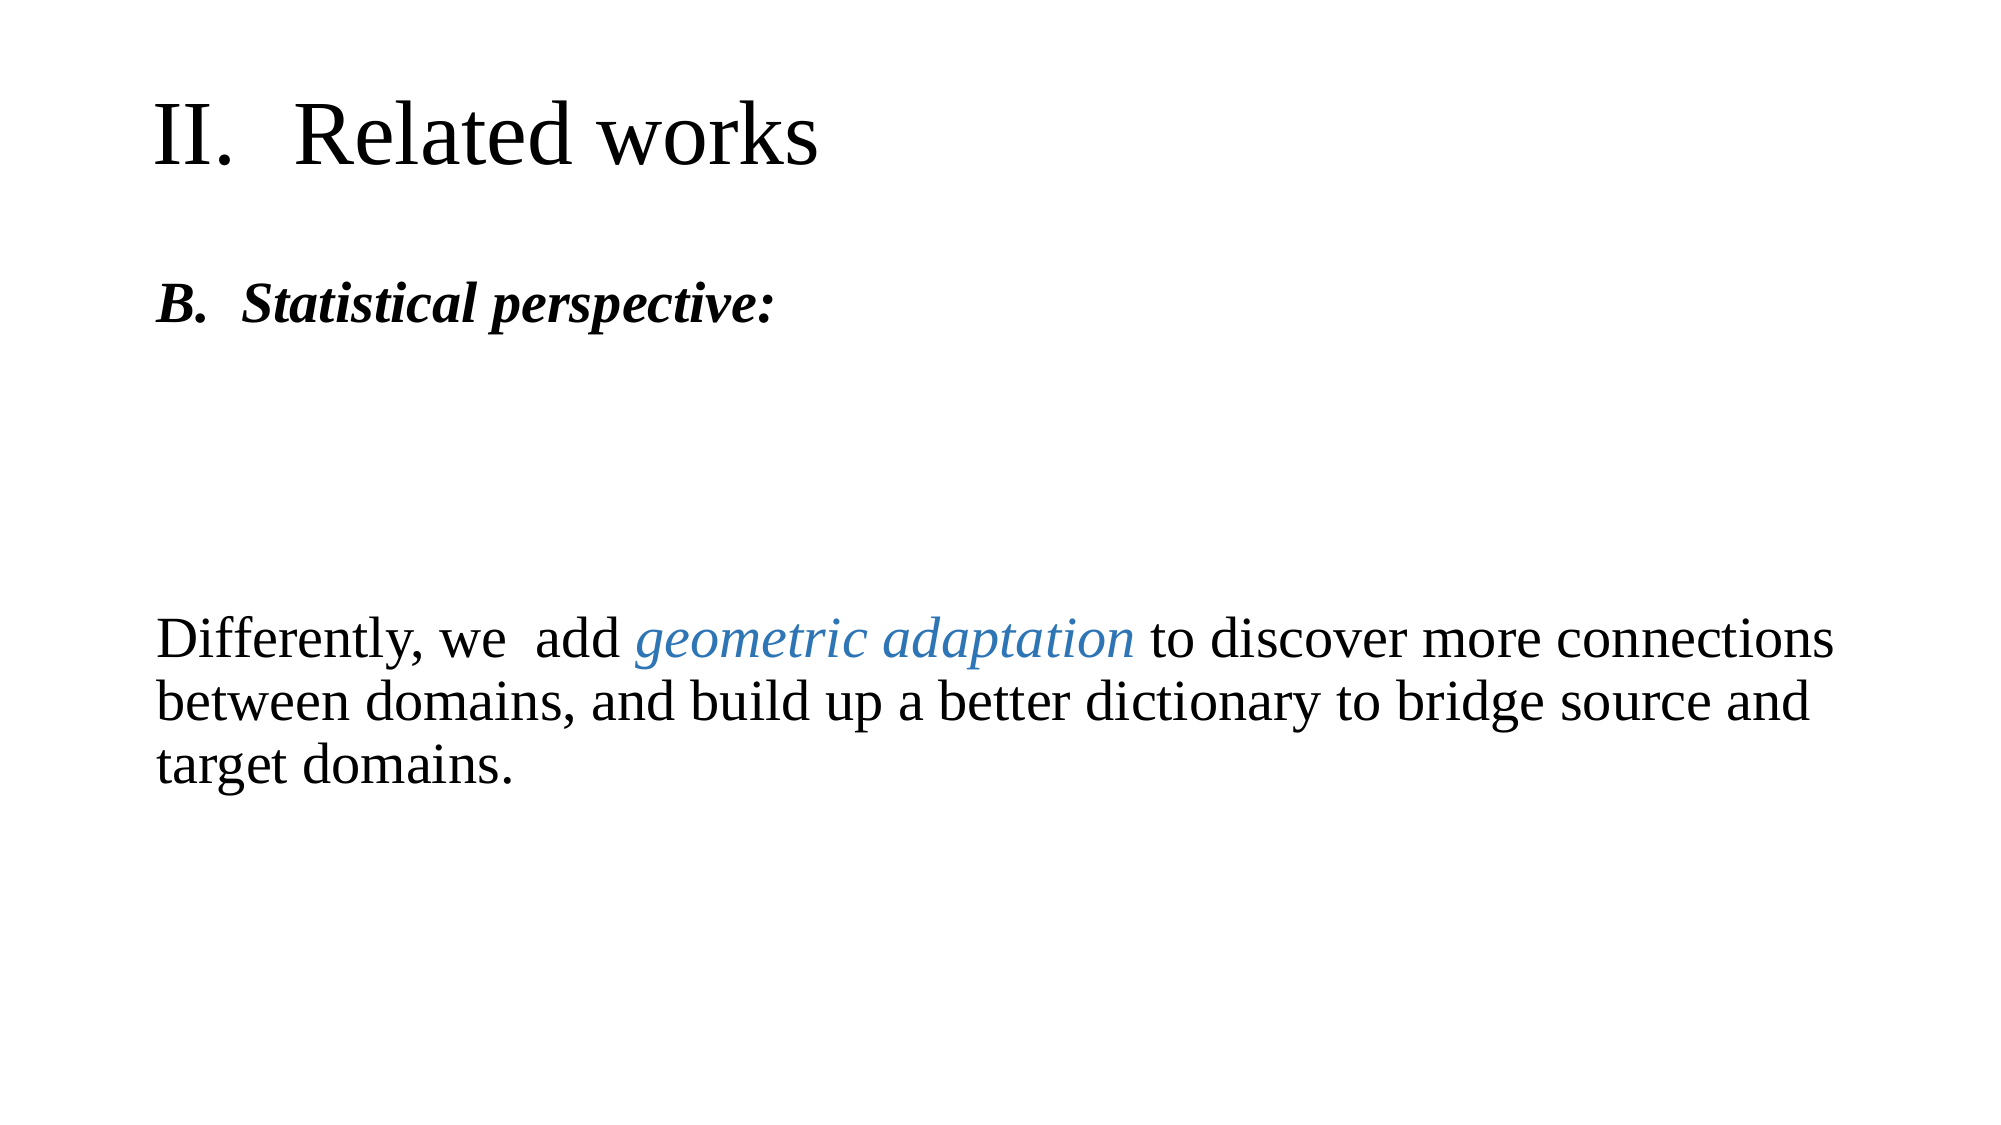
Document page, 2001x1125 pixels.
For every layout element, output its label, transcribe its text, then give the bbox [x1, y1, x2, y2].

title Related works [137, 59, 1863, 210]
